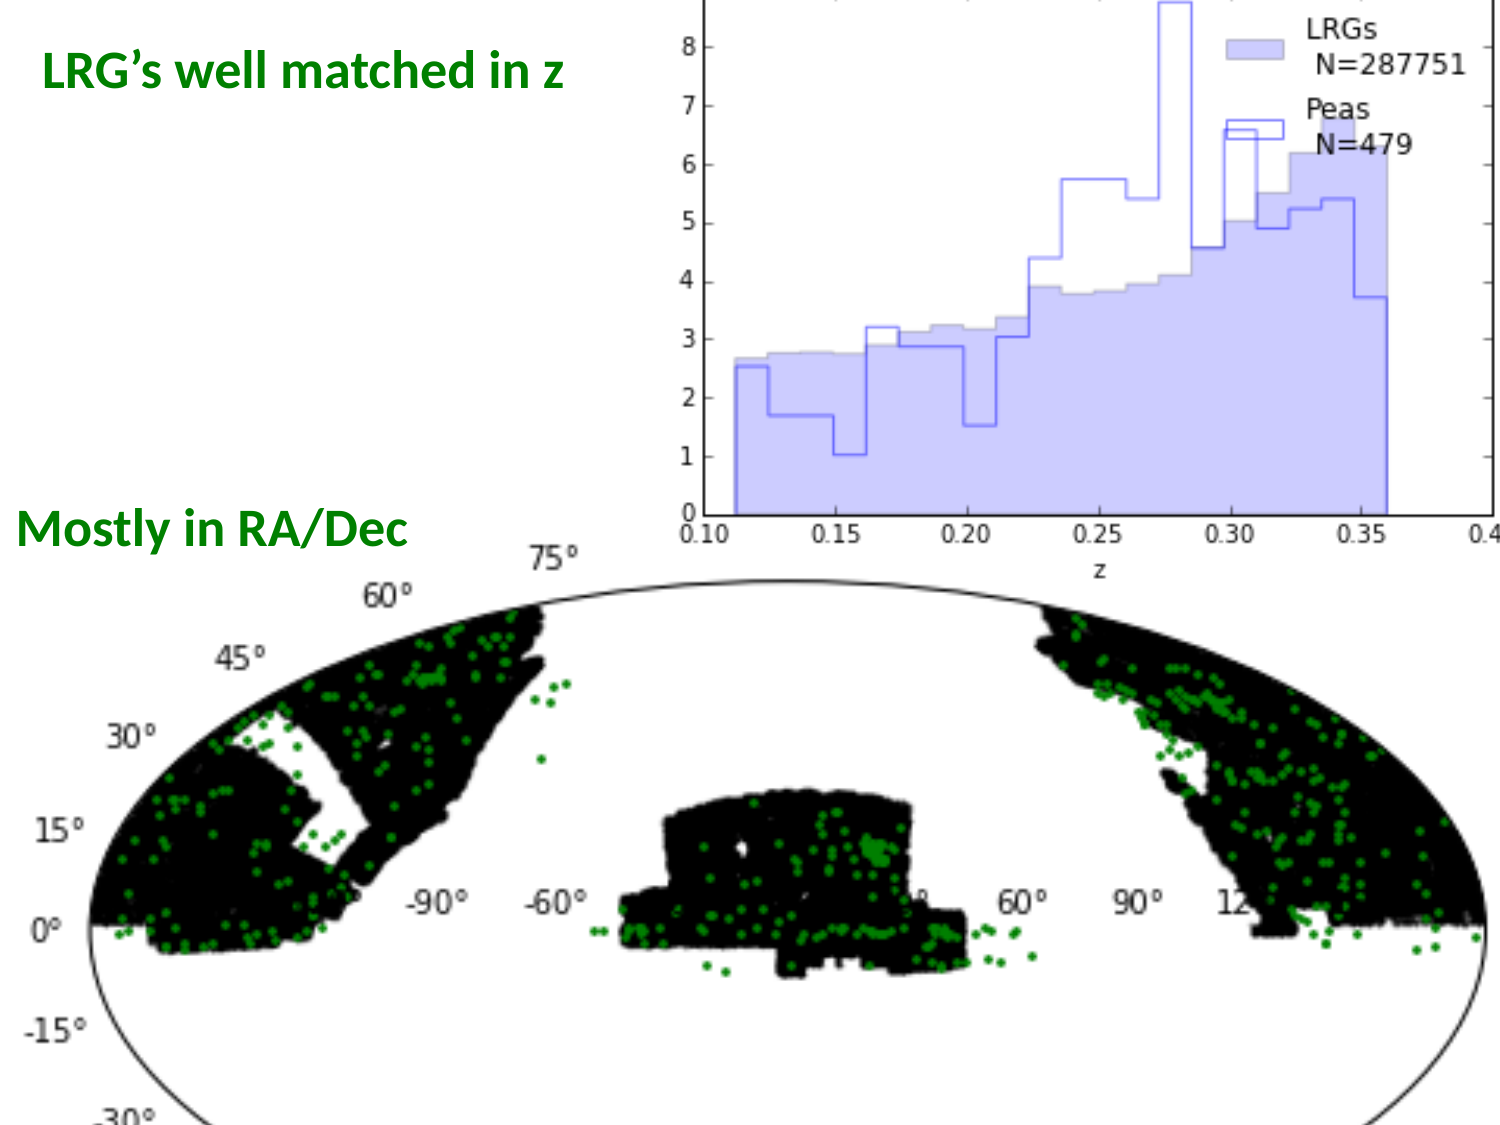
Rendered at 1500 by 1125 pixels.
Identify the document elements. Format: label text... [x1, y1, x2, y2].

text_box Mostly in RA/Dec [0, 484, 656, 524]
picture [0, 0, 1500, 1125]
text_box LRG’s well matched in z [27, 26, 656, 107]
